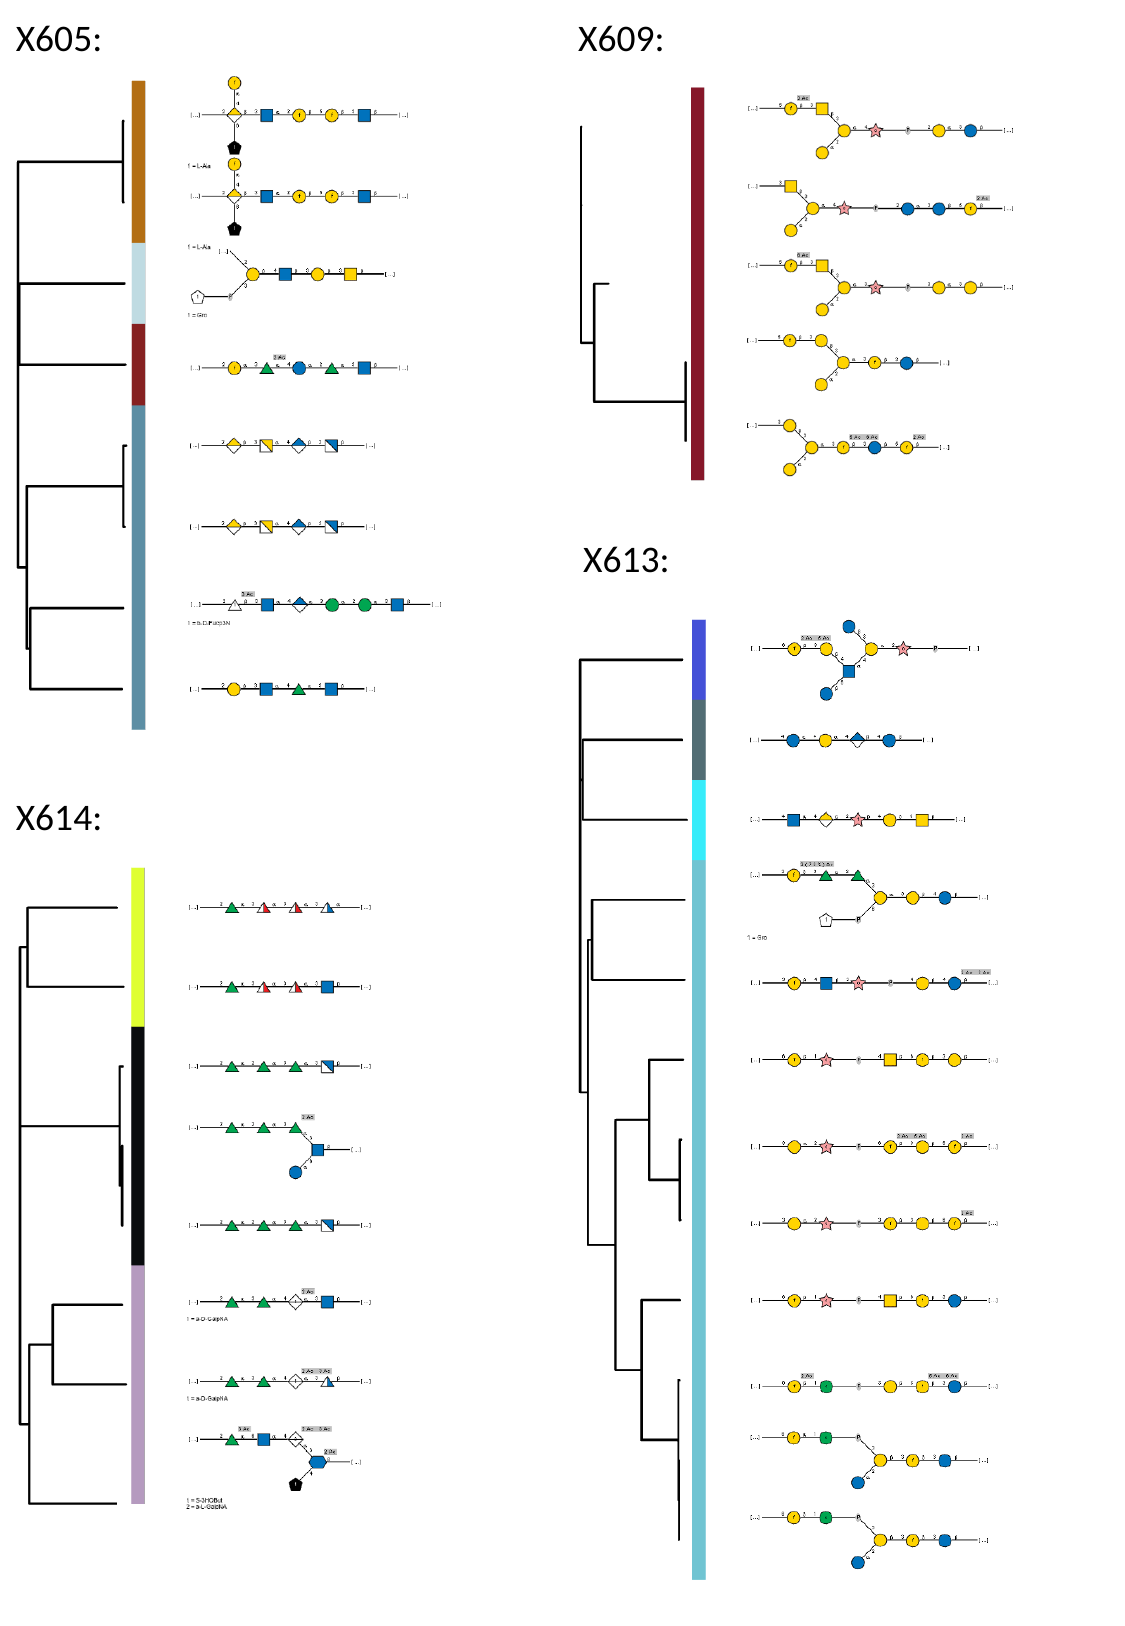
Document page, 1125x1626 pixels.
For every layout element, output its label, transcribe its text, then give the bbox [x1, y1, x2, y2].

picture [0, 837, 427, 1626]
picture [542, 58, 1051, 541]
text_box X605: [1, 6, 118, 57]
text_box X613: [568, 541, 685, 584]
text_box X609: [563, 6, 680, 58]
picture [0, 57, 462, 788]
text_box X614: [1, 788, 118, 837]
picture [546, 584, 1028, 1626]
